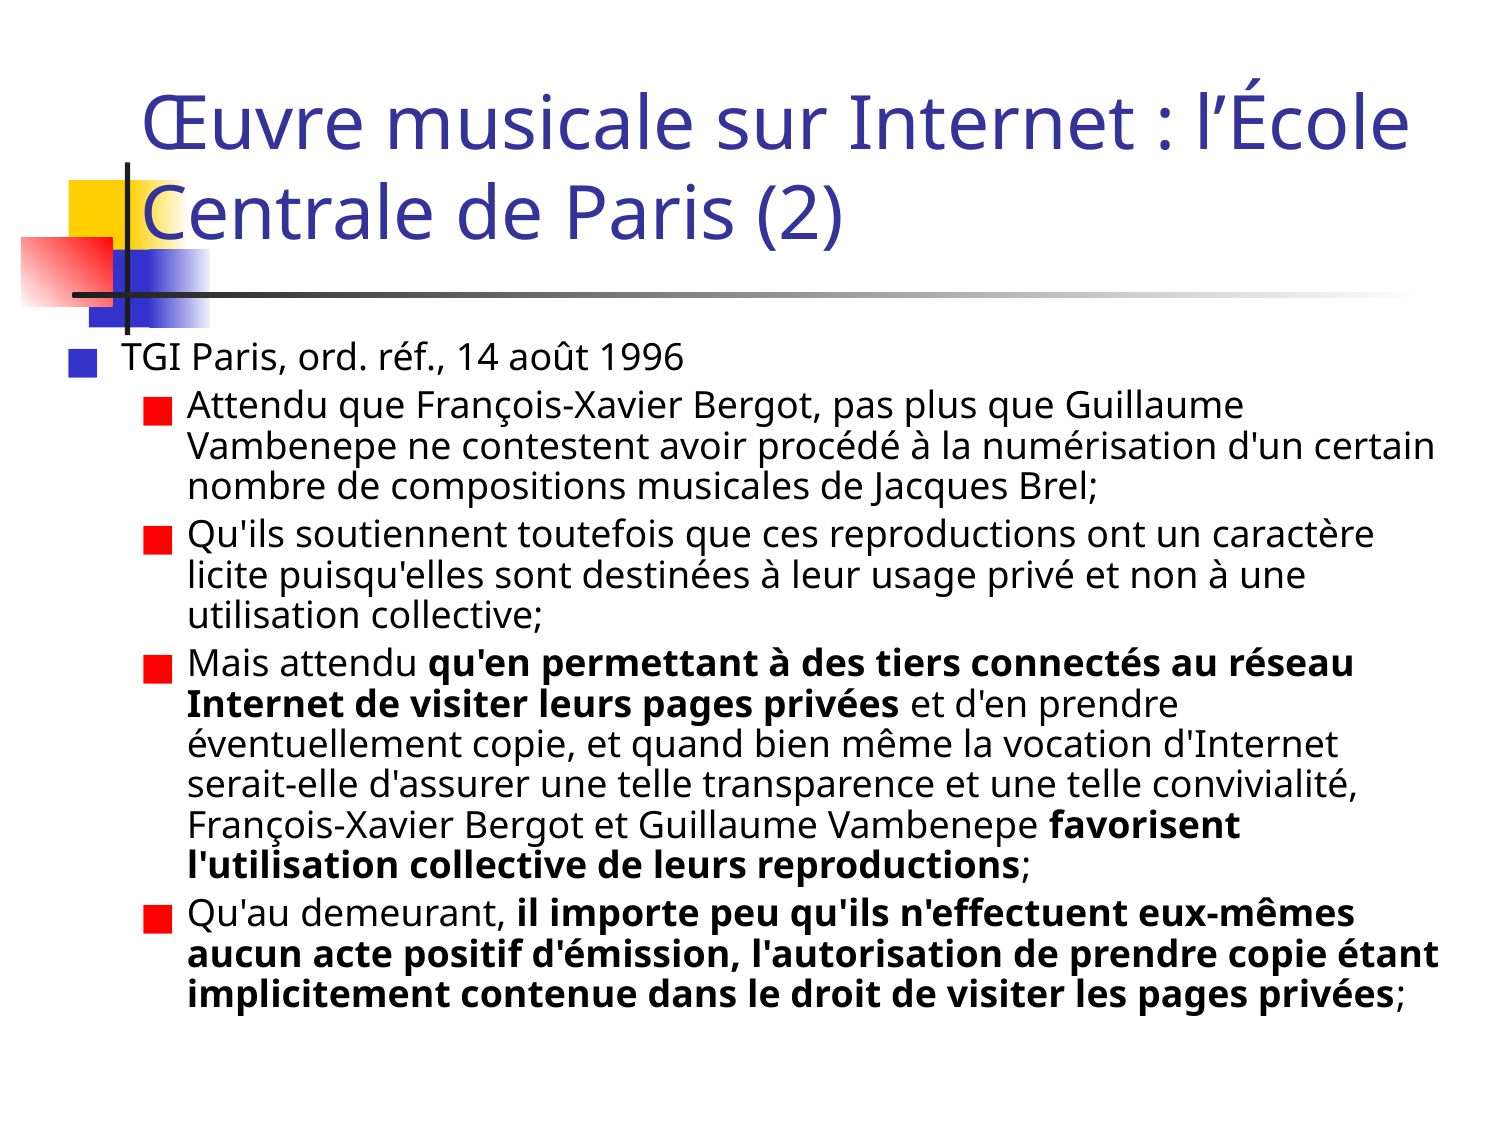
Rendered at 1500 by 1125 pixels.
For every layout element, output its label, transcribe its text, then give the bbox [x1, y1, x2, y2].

list TGI Paris, ord. réf., 14 août 1996 Attendu que François-Xavier Bergot, pas plus que Guillaume Vambenepe ne contestent avoir procédé à la numérisation d'un certain nombre de compositions musicales de Jacques Brel; Qu'ils soutiennent toutefois que ces reproductions ont un caractère licite puisqu'elles sont destinées à leur usage privé et non à une utilisation collective; Mais attendu qu'en permettant à des tiers connectés au réseau Internet de visiter leurs pages privées et d'en prendre éventuellement copie, et quand bien même la vocation d'Internet serait-elle d'assurer une telle transparence et une telle convivialité, François-Xavier Bergot et Guillaume Vambenepe favorisent l'utilisation collective de leurs reproductions; Qu'au demeurant, il importe peu qu'ils n'effectuent eux-mêmes aucun acte positif d'émission, l'autorisation de prendre copie étant implicitement contenue dans le droit de visiter les pages privées; [50, 331, 1469, 1006]
title Œuvre musicale sur Internet : l’École Centrale de Paris (2) [125, 75, 1443, 263]
